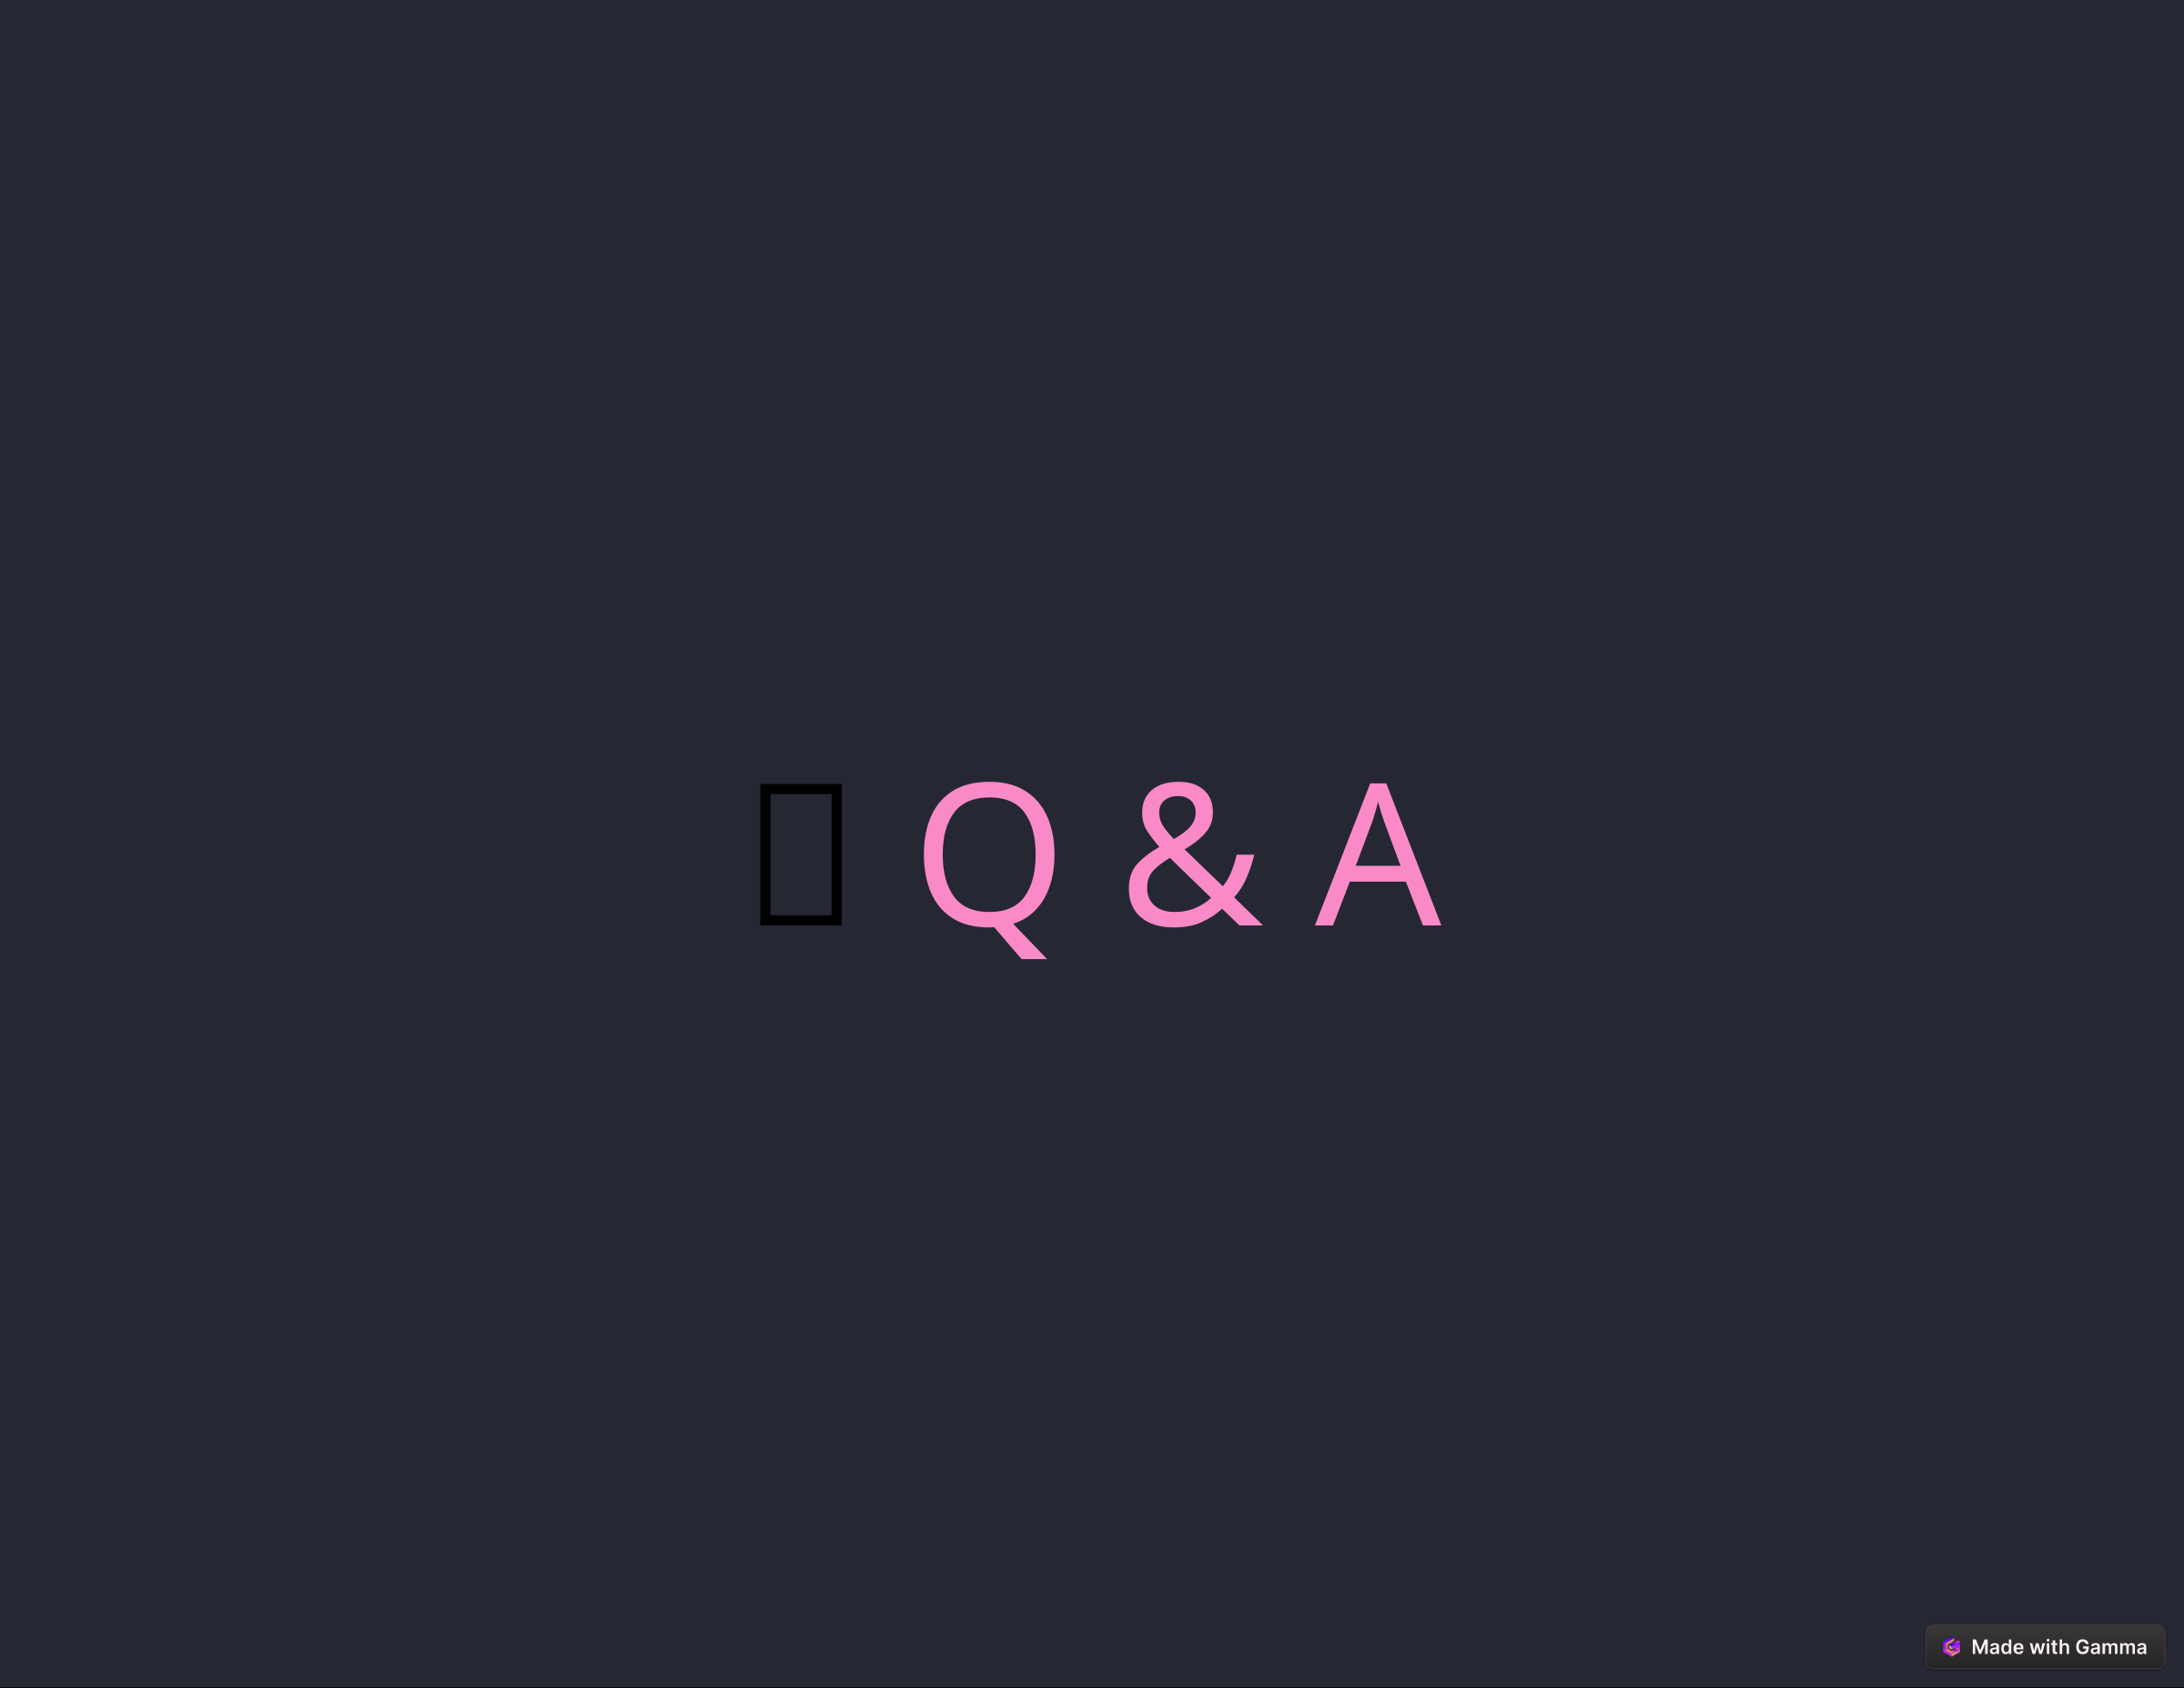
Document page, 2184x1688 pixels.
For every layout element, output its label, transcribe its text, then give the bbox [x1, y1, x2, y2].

text_box 🙋 Q & A [147, 716, 2037, 971]
picture [1916, 1615, 2174, 1678]
